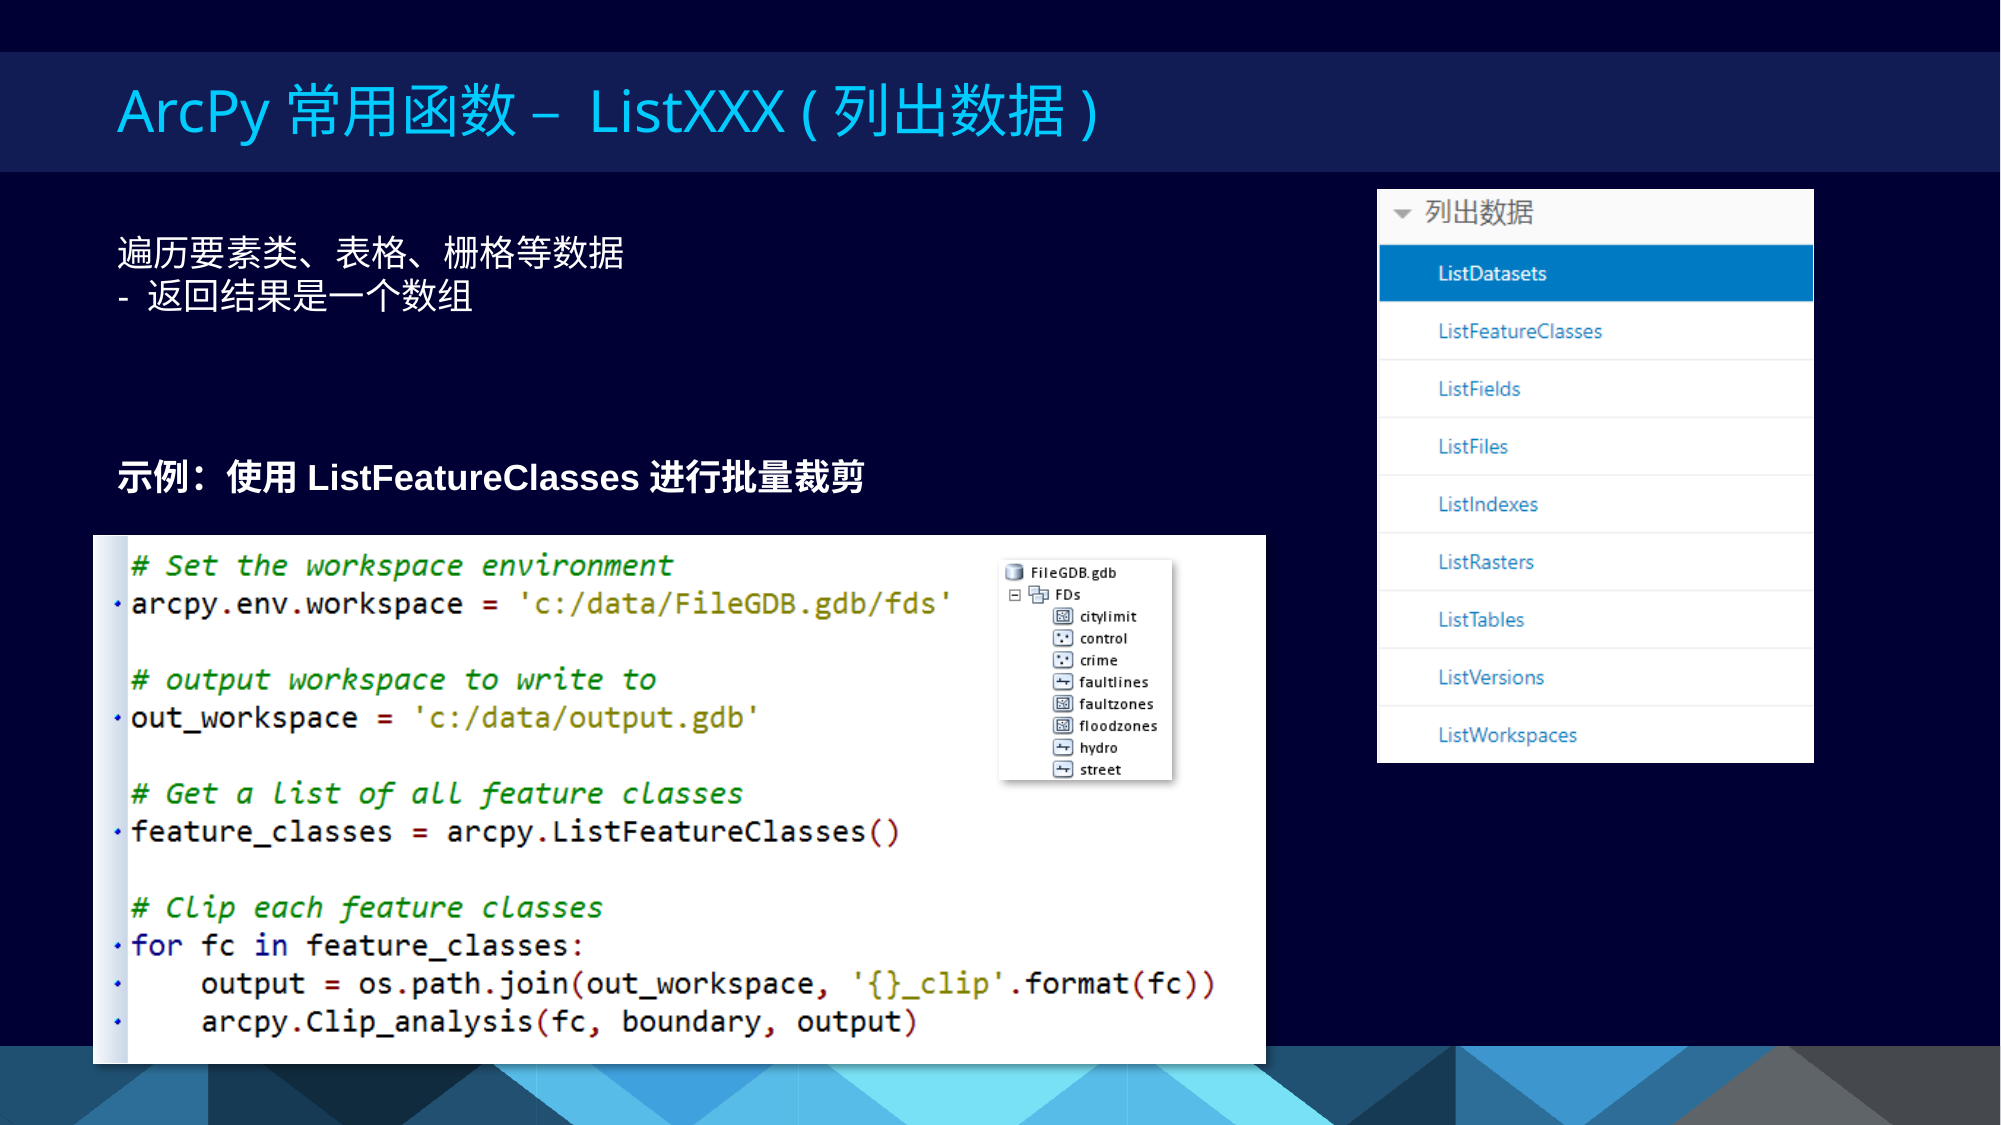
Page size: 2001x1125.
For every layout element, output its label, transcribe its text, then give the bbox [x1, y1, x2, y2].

picture [0, 0, 2001, 1125]
text_box 示例：使用ListFeatureClasses进行批量裁剪 [102, 446, 899, 505]
title ArcPy常用函数 – ListXXX (列出数据) [102, 66, 1882, 154]
text_box 遍历要素类、表格、栅格等数据 - 返回结果是一个数组 [102, 222, 1128, 368]
